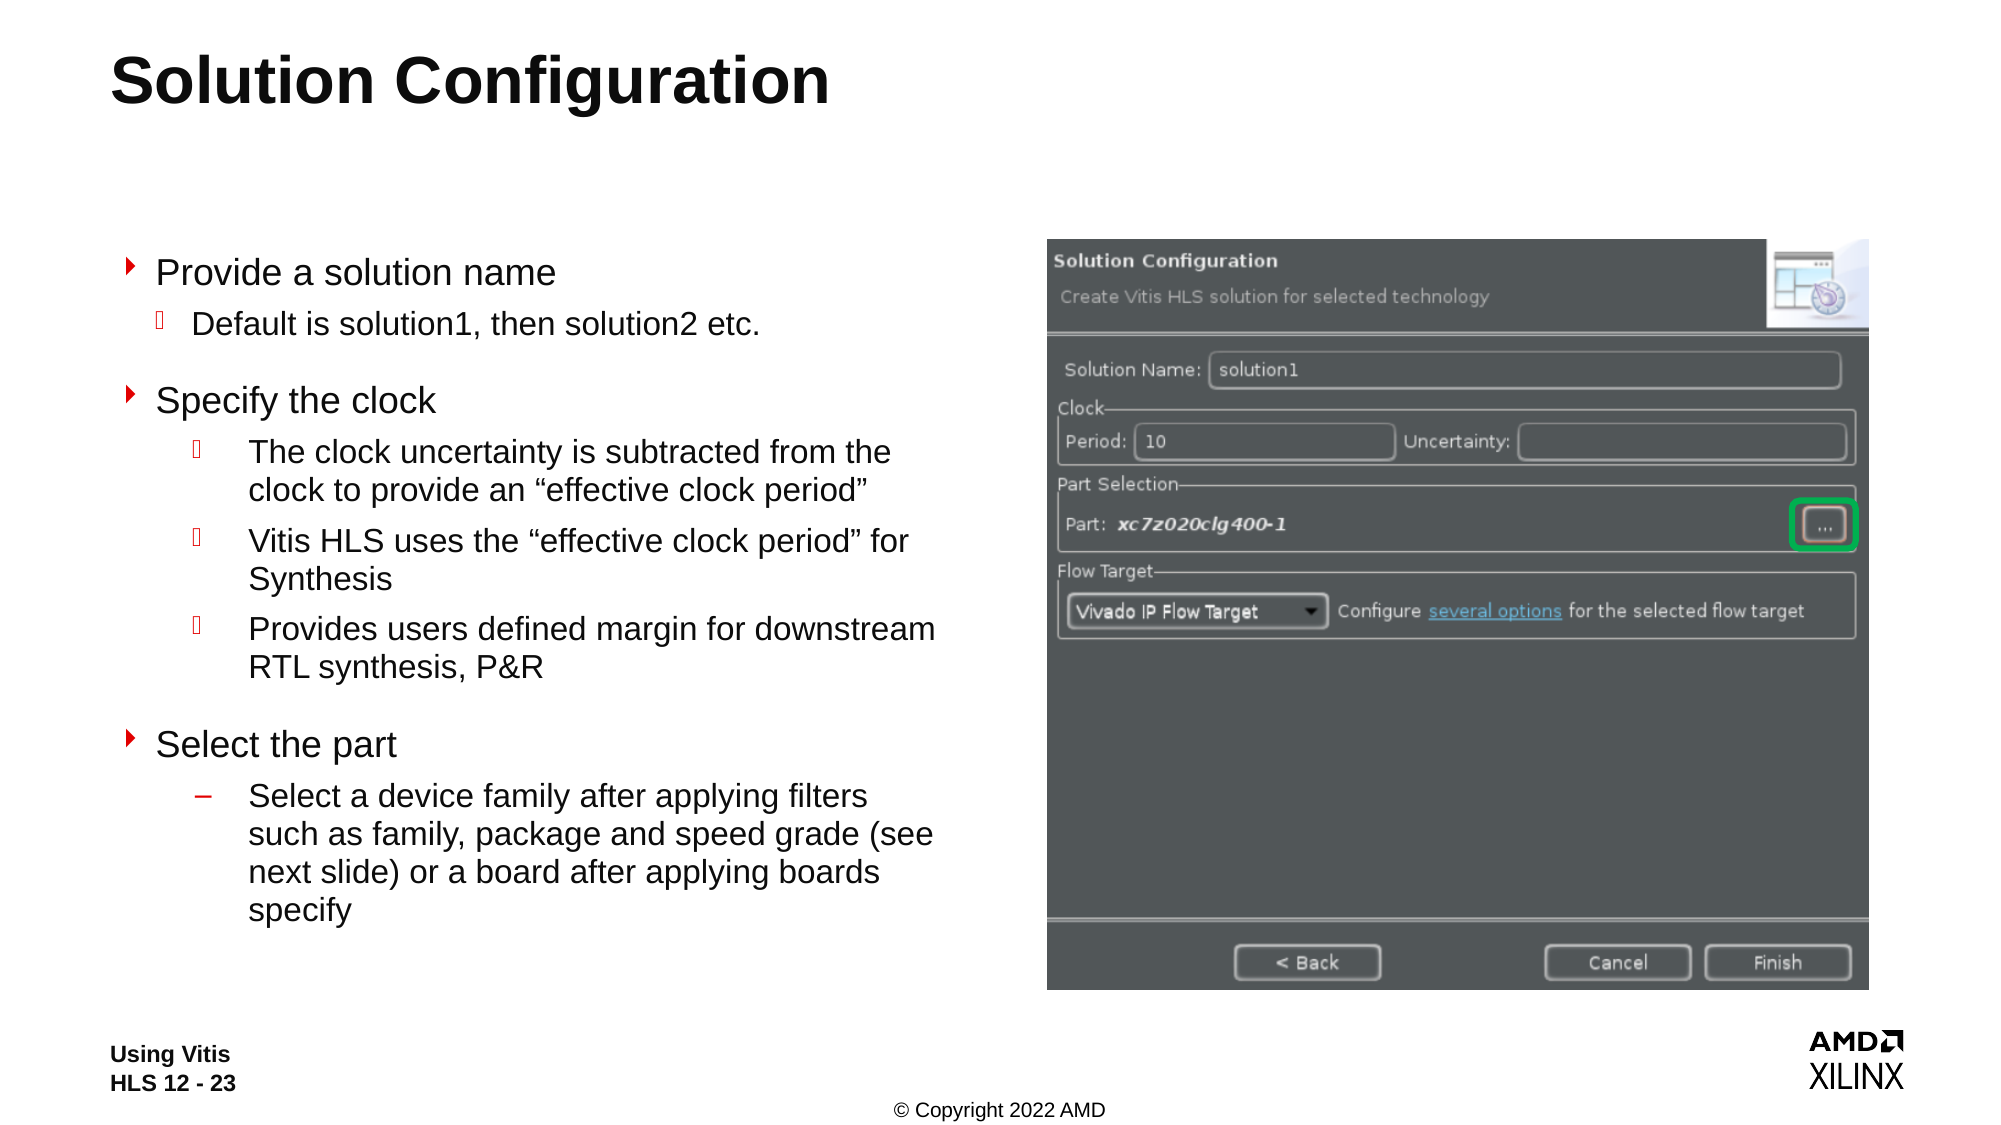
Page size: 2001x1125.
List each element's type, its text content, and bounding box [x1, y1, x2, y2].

picture [1047, 239, 1869, 990]
list Provide a solution name Default is solution1, then solution2 etc. Specify the clock The clock uncertainty is subtracted from the clock to provide an “effective clock period” Vitis HLS uses the “effective clock period” for Synthesis Provides users defined margin for downstream RTL synthesis, P&R Select the part Select a device family after applying filters such as family, package and speed grade (see next slide) or a board after applying boards specify [101, 239, 952, 1034]
title Solution Configuration [95, 38, 1905, 199]
slide_number Using Vitis HLS 12 - 23 [95, 1037, 255, 1098]
picture [1809, 1030, 1904, 1089]
